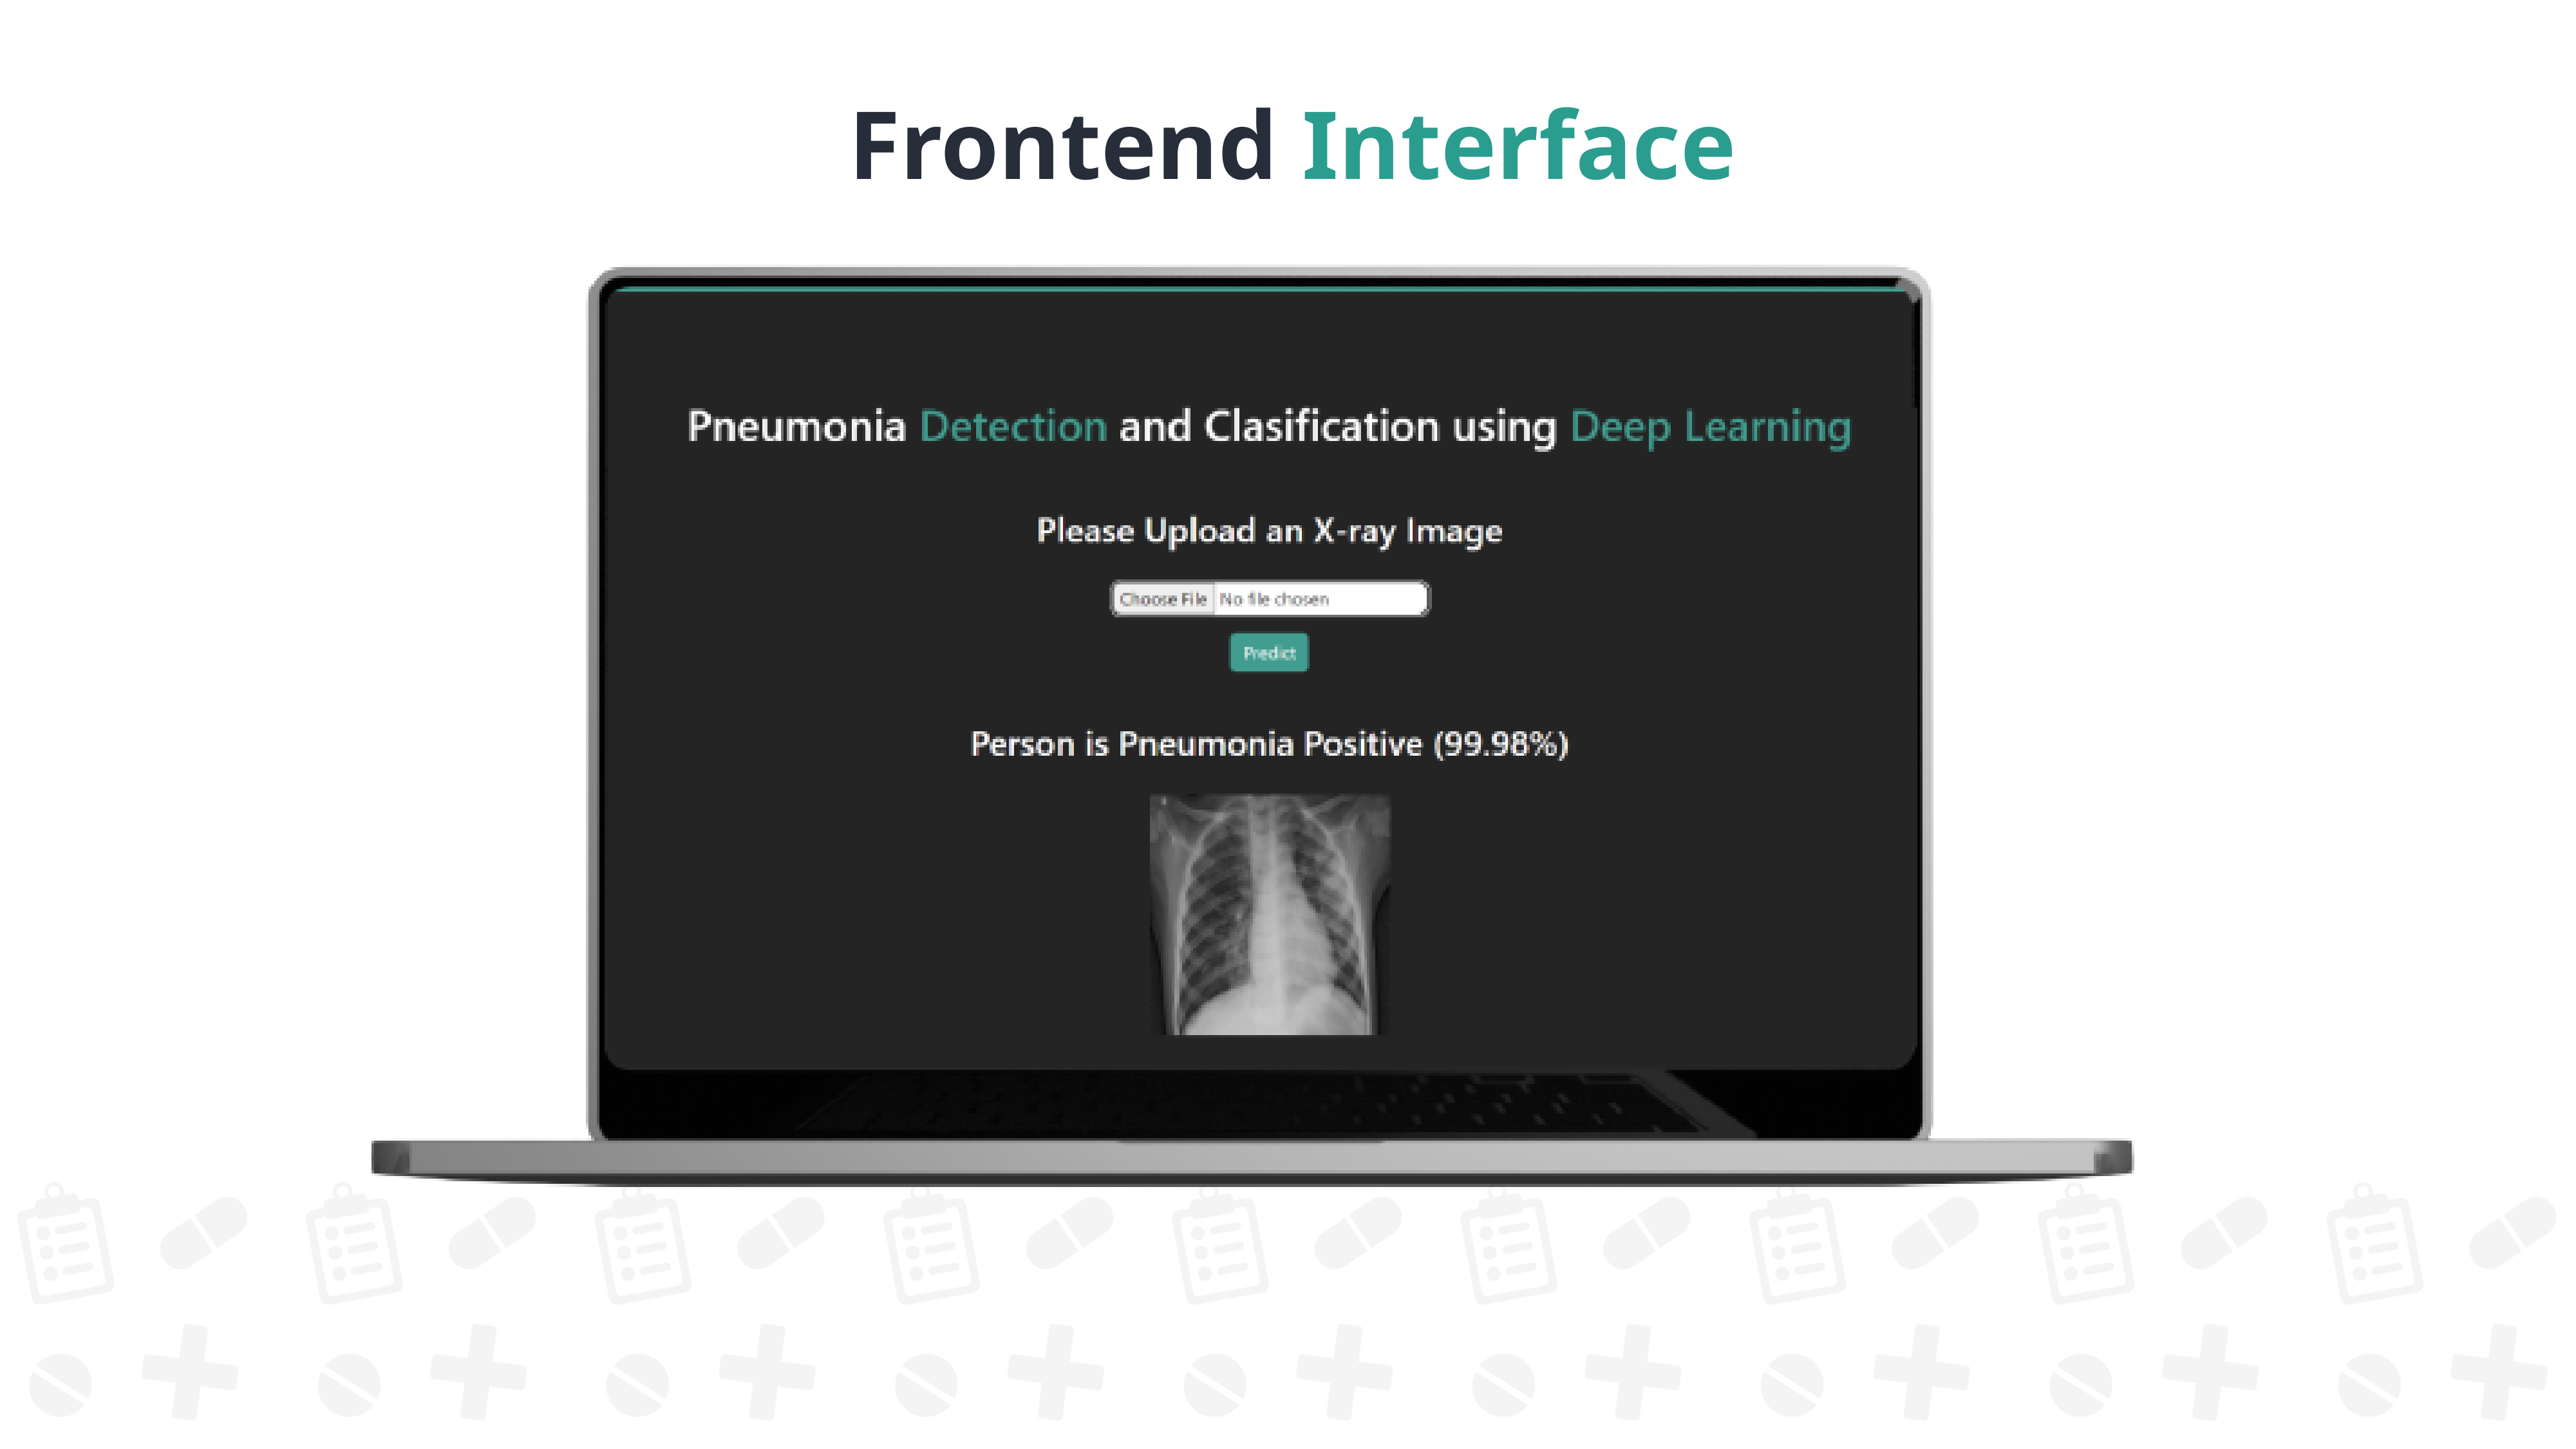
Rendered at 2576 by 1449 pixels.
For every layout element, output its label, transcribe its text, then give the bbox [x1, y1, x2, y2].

picture [350, 219, 2156, 1236]
text_box Frontend Interface [174, 89, 2410, 210]
